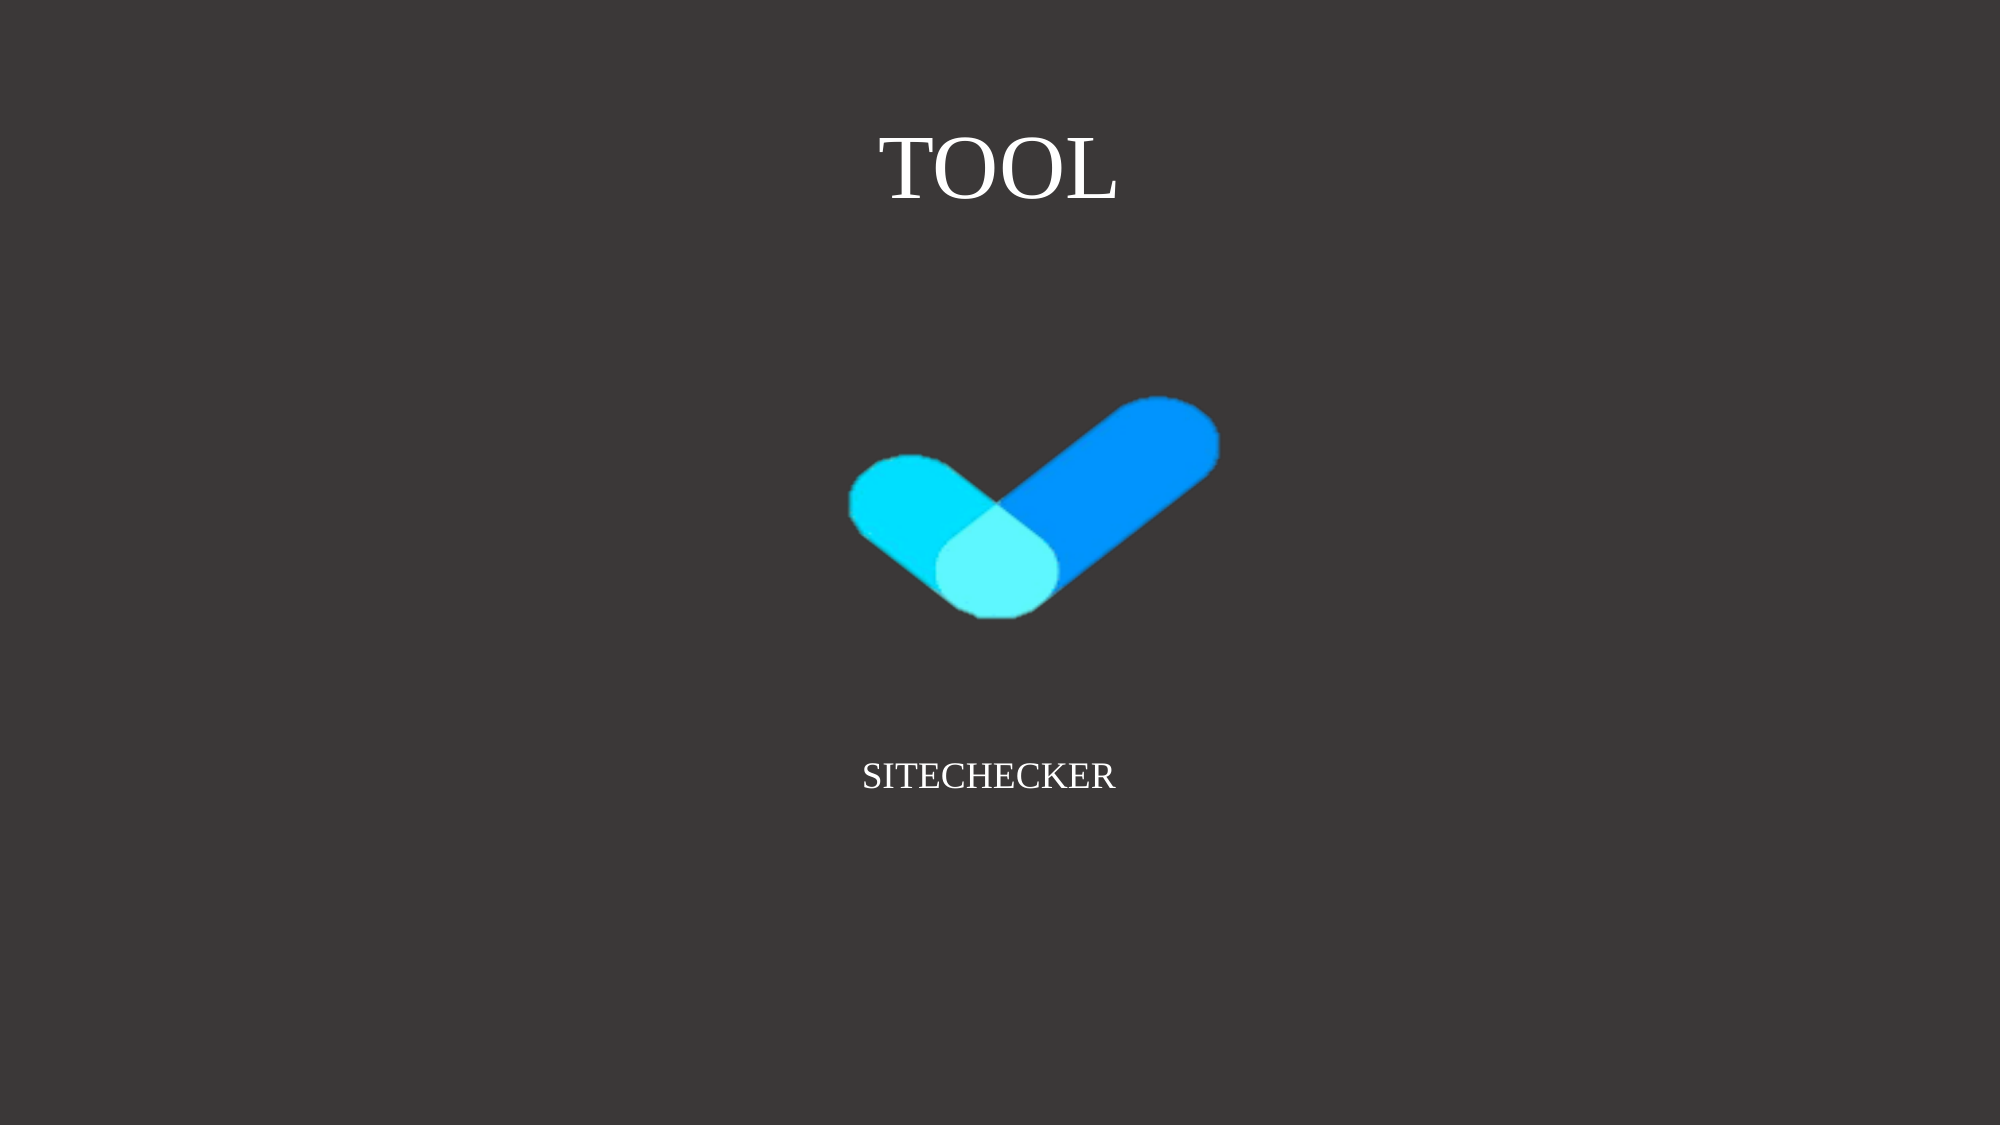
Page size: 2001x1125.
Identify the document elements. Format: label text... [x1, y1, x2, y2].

text_box SITECHECKER [847, 744, 1223, 848]
title TOOL [137, 59, 1863, 278]
picture [732, 274, 1338, 744]
